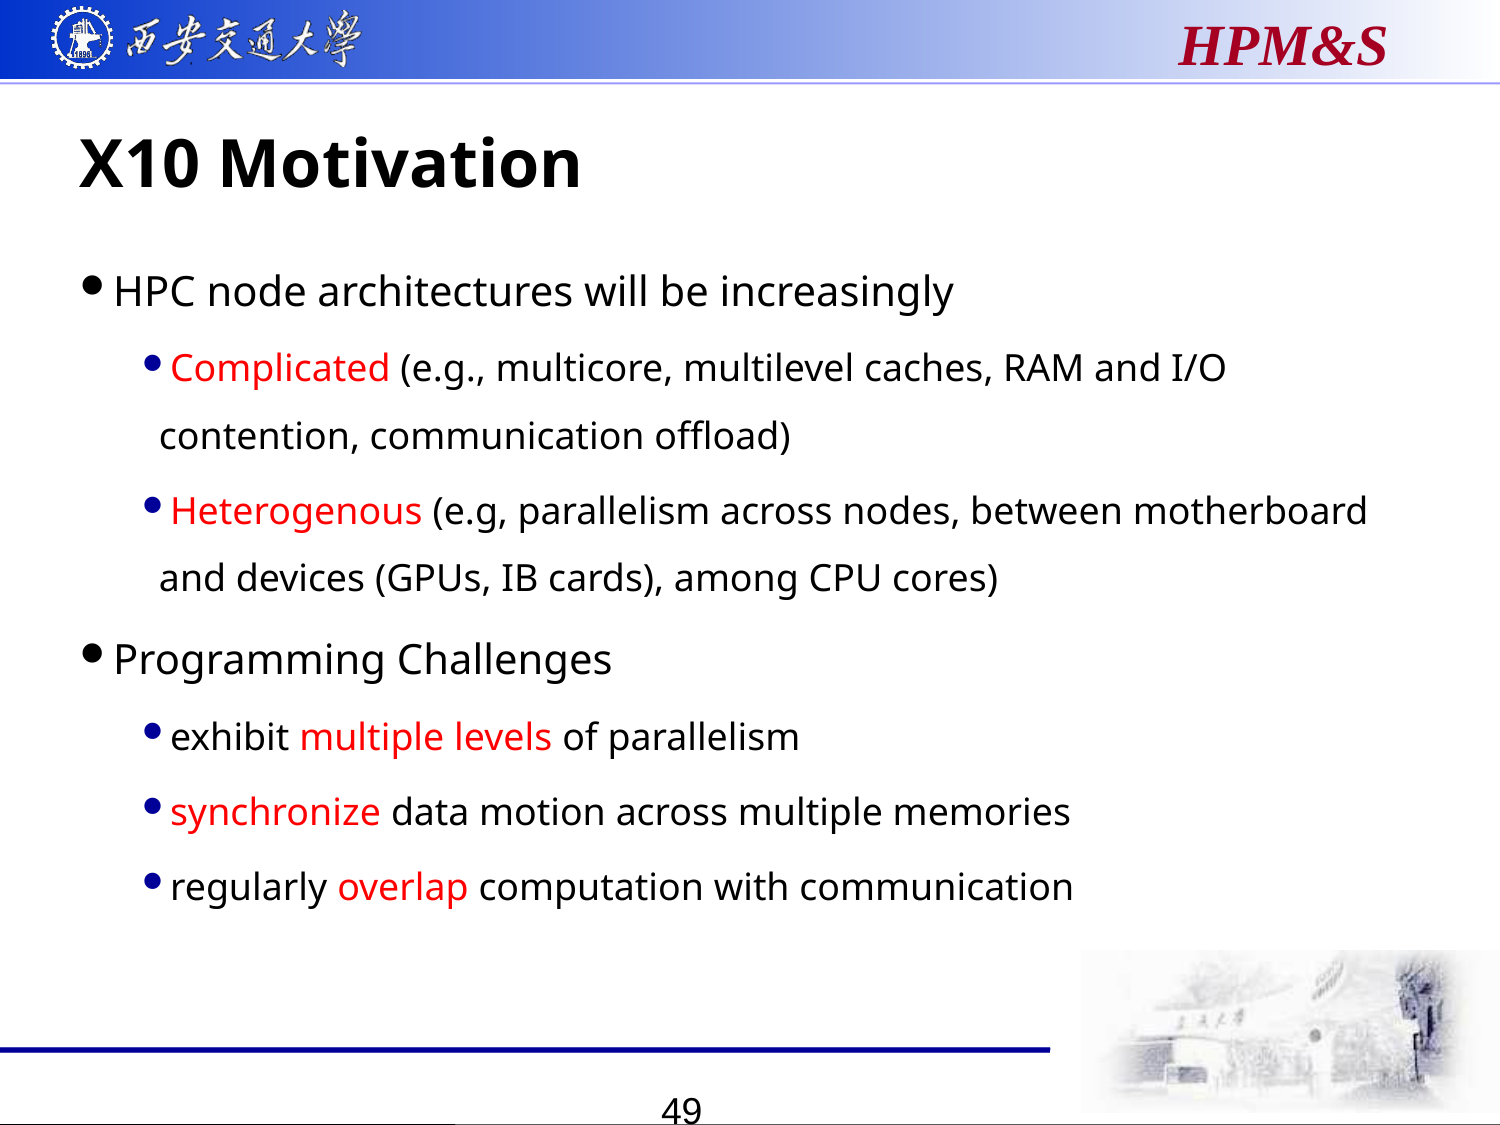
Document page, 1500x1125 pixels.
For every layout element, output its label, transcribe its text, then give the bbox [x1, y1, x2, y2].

title X10 Motivation [64, 101, 1400, 221]
slide_number 49 [646, 1075, 909, 1116]
picture [50, 5, 113, 69]
picture [125, 10, 363, 67]
list HPC node architectures will be increasingly Complicated (e.g., multicore, multilevel caches, RAM and I/O contention, communication offload) Heterogenous (e.g, parallelism across nodes, between motherboard and devices (GPUs, IB cards), among CPU cores) Programming Challenges exhibit multiple levels of parallelism synchronize data motion across multiple memories regularly overlap computation with communication [64, 231, 1412, 1012]
picture [1081, 950, 1500, 1113]
